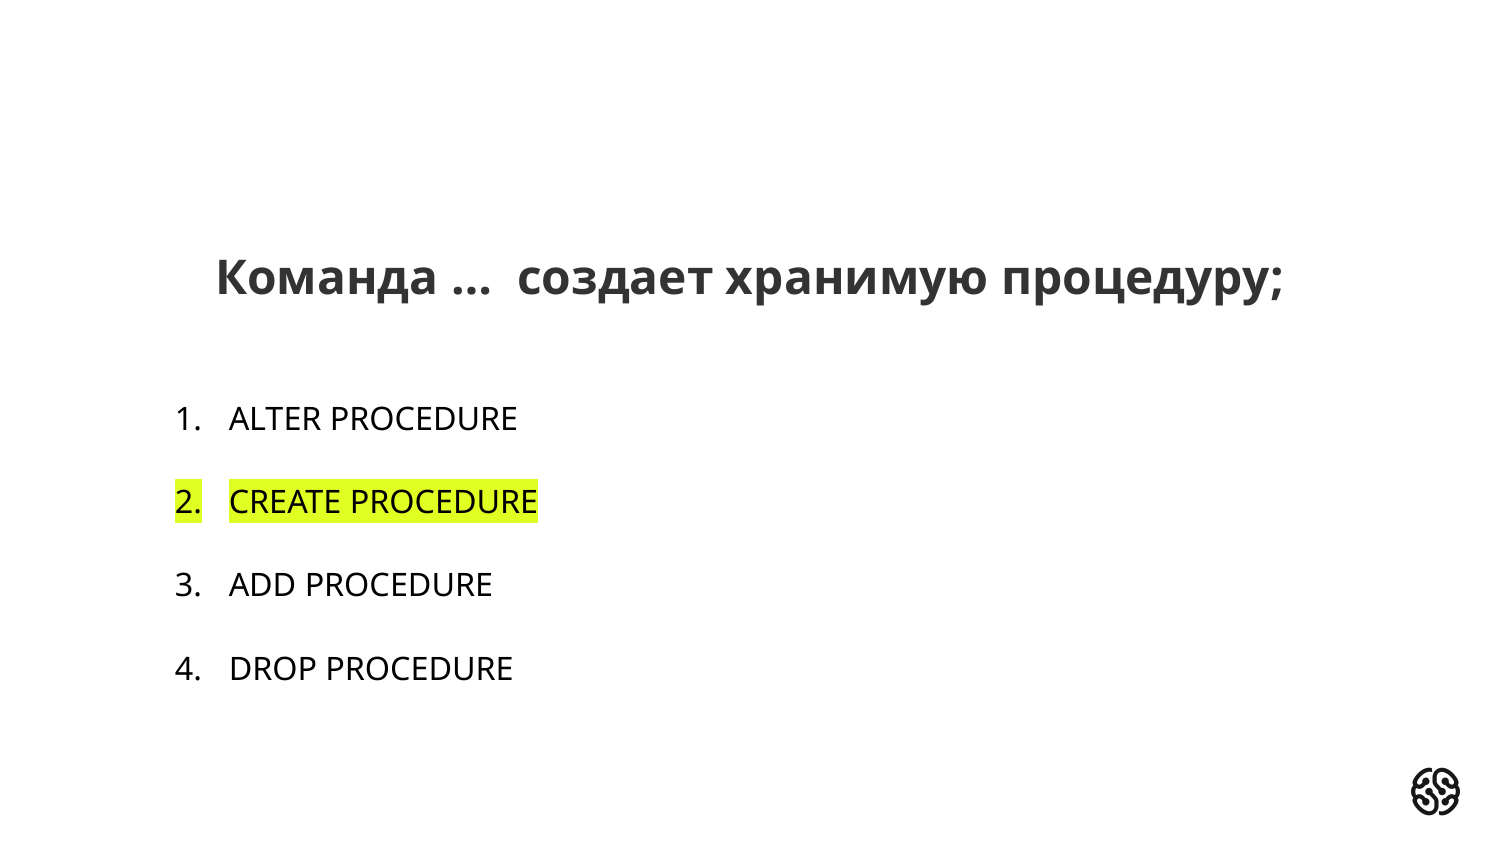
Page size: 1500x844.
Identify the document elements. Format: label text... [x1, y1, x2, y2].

text_box ALTER PROCEDURE CREATE PROCEDURE ADD PROCEDURE DROP PROCEDURE [153, 379, 1484, 687]
title Команда … создает хранимую процедуру; [153, 171, 1347, 379]
picture [1411, 767, 1460, 816]
